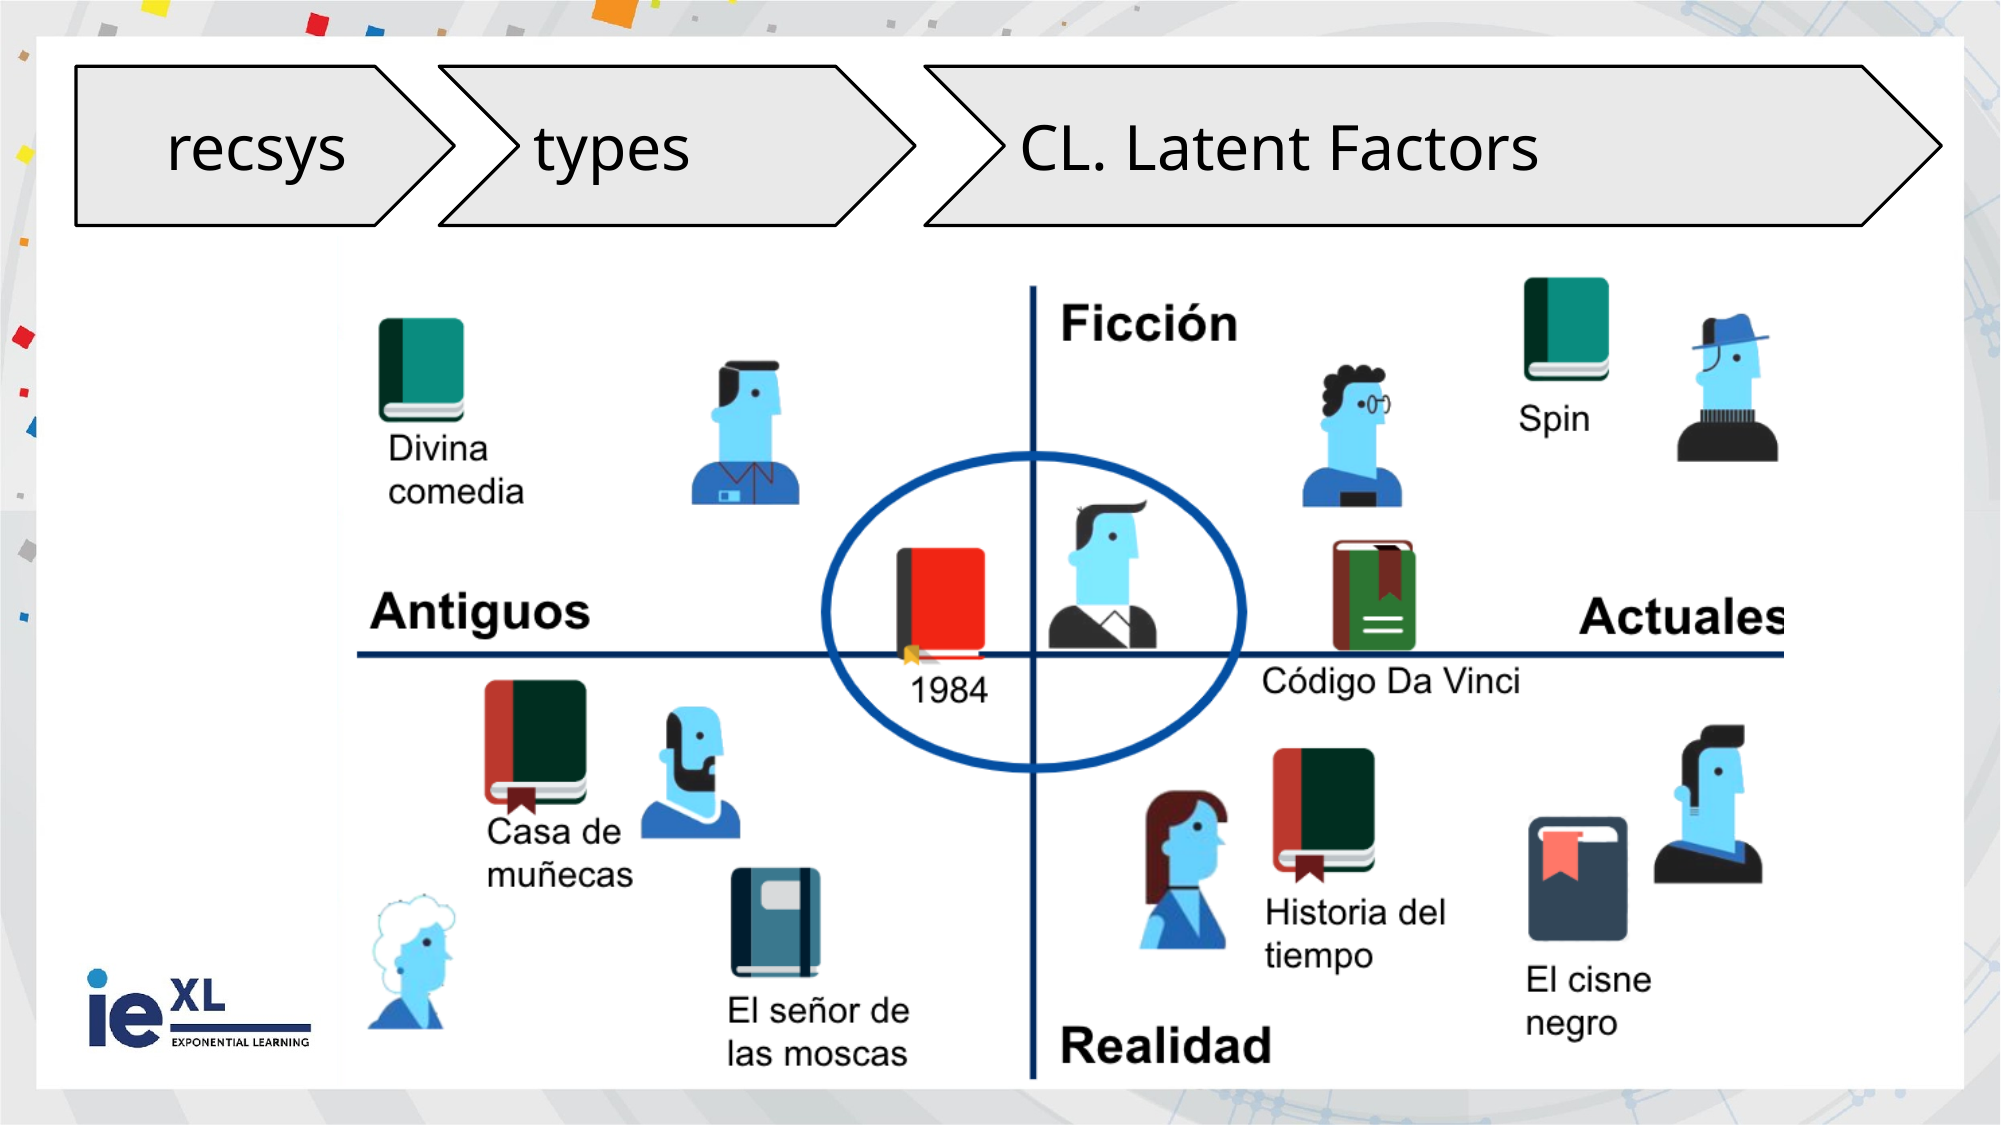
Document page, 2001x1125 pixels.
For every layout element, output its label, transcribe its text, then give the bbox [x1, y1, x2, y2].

text_box CL. Latent Factors [924, 66, 1942, 226]
text_box types [439, 66, 916, 226]
picture [0, 0, 2001, 1125]
text_box recsys [75, 66, 455, 226]
